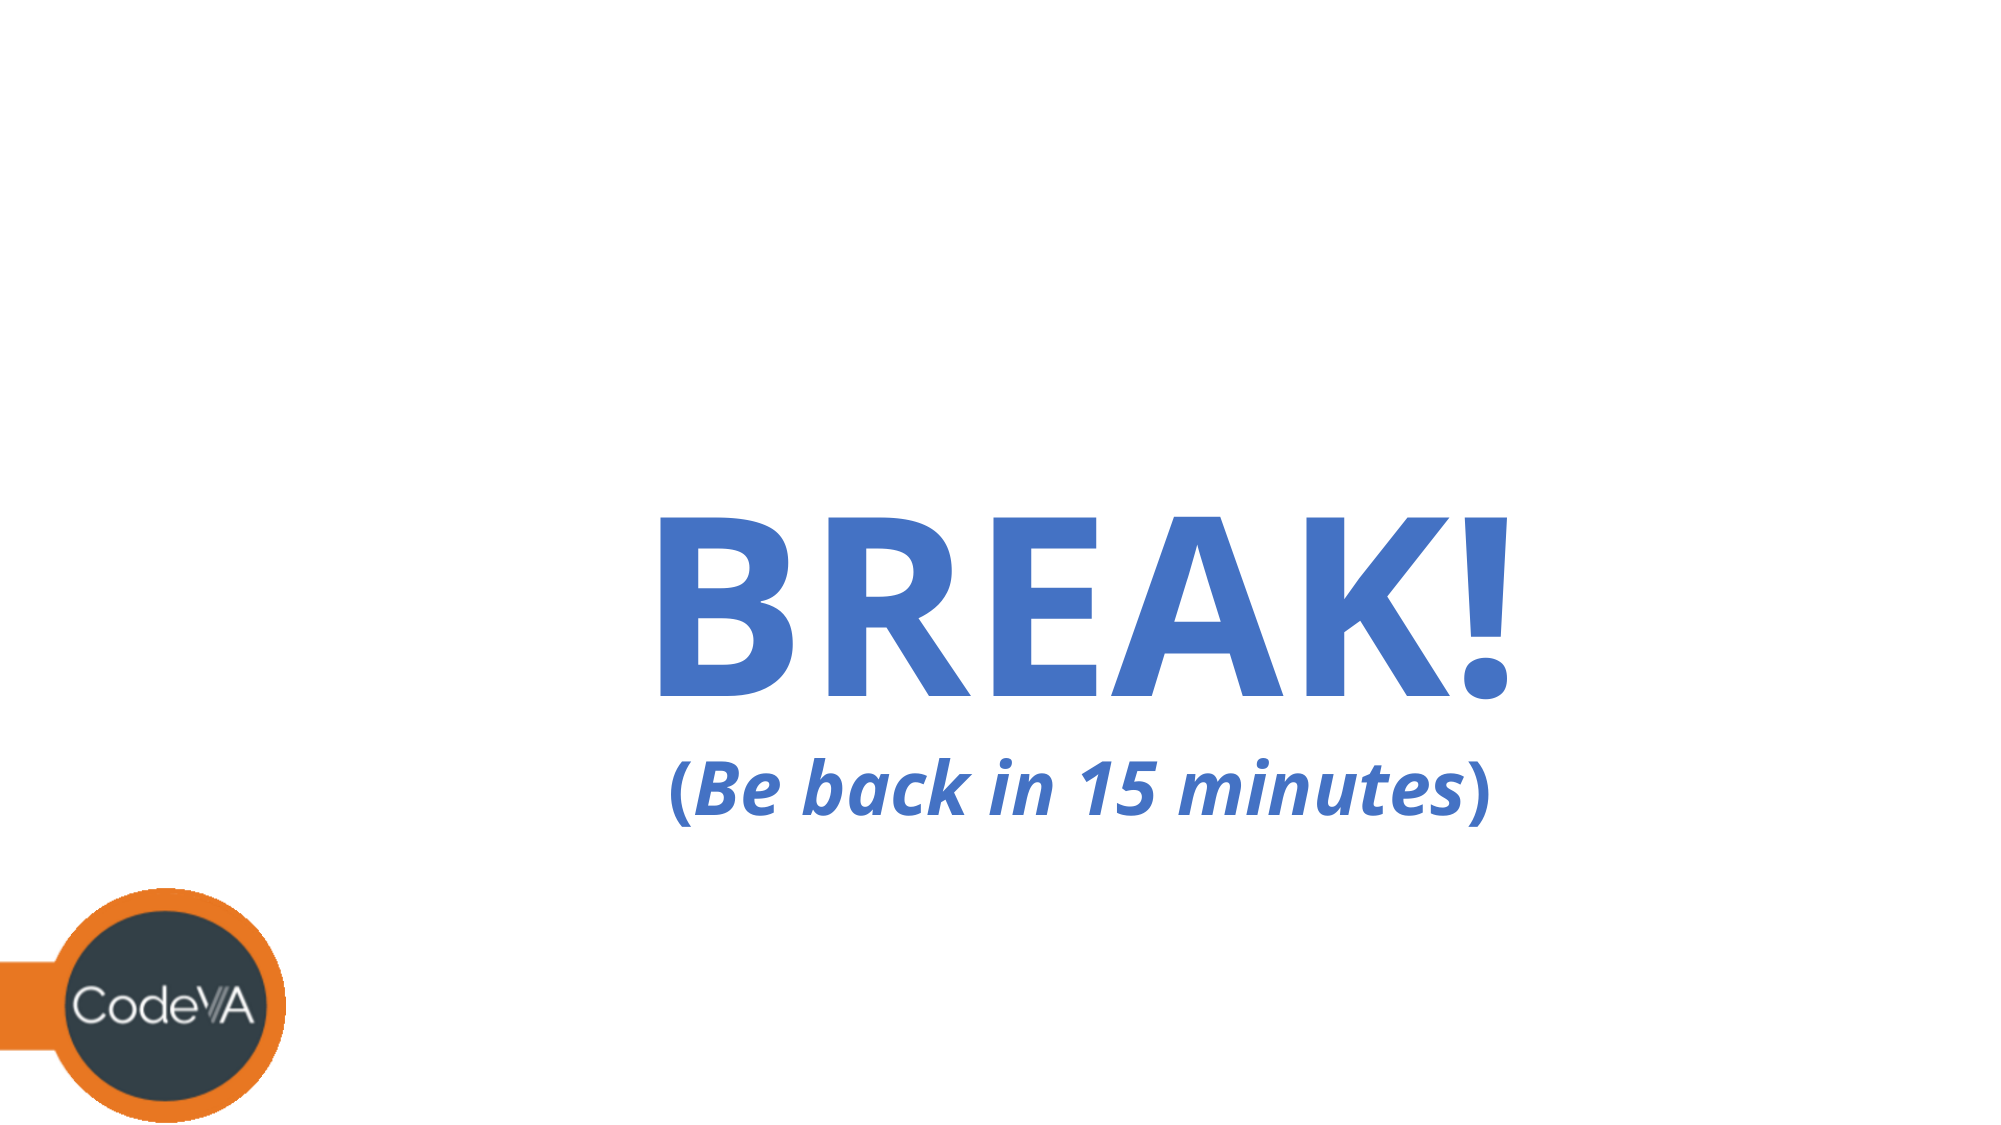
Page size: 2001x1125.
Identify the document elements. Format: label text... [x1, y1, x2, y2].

picture [0, 885, 286, 1125]
list BREAK! (Be back in 15 minutes) [298, 299, 1863, 1014]
